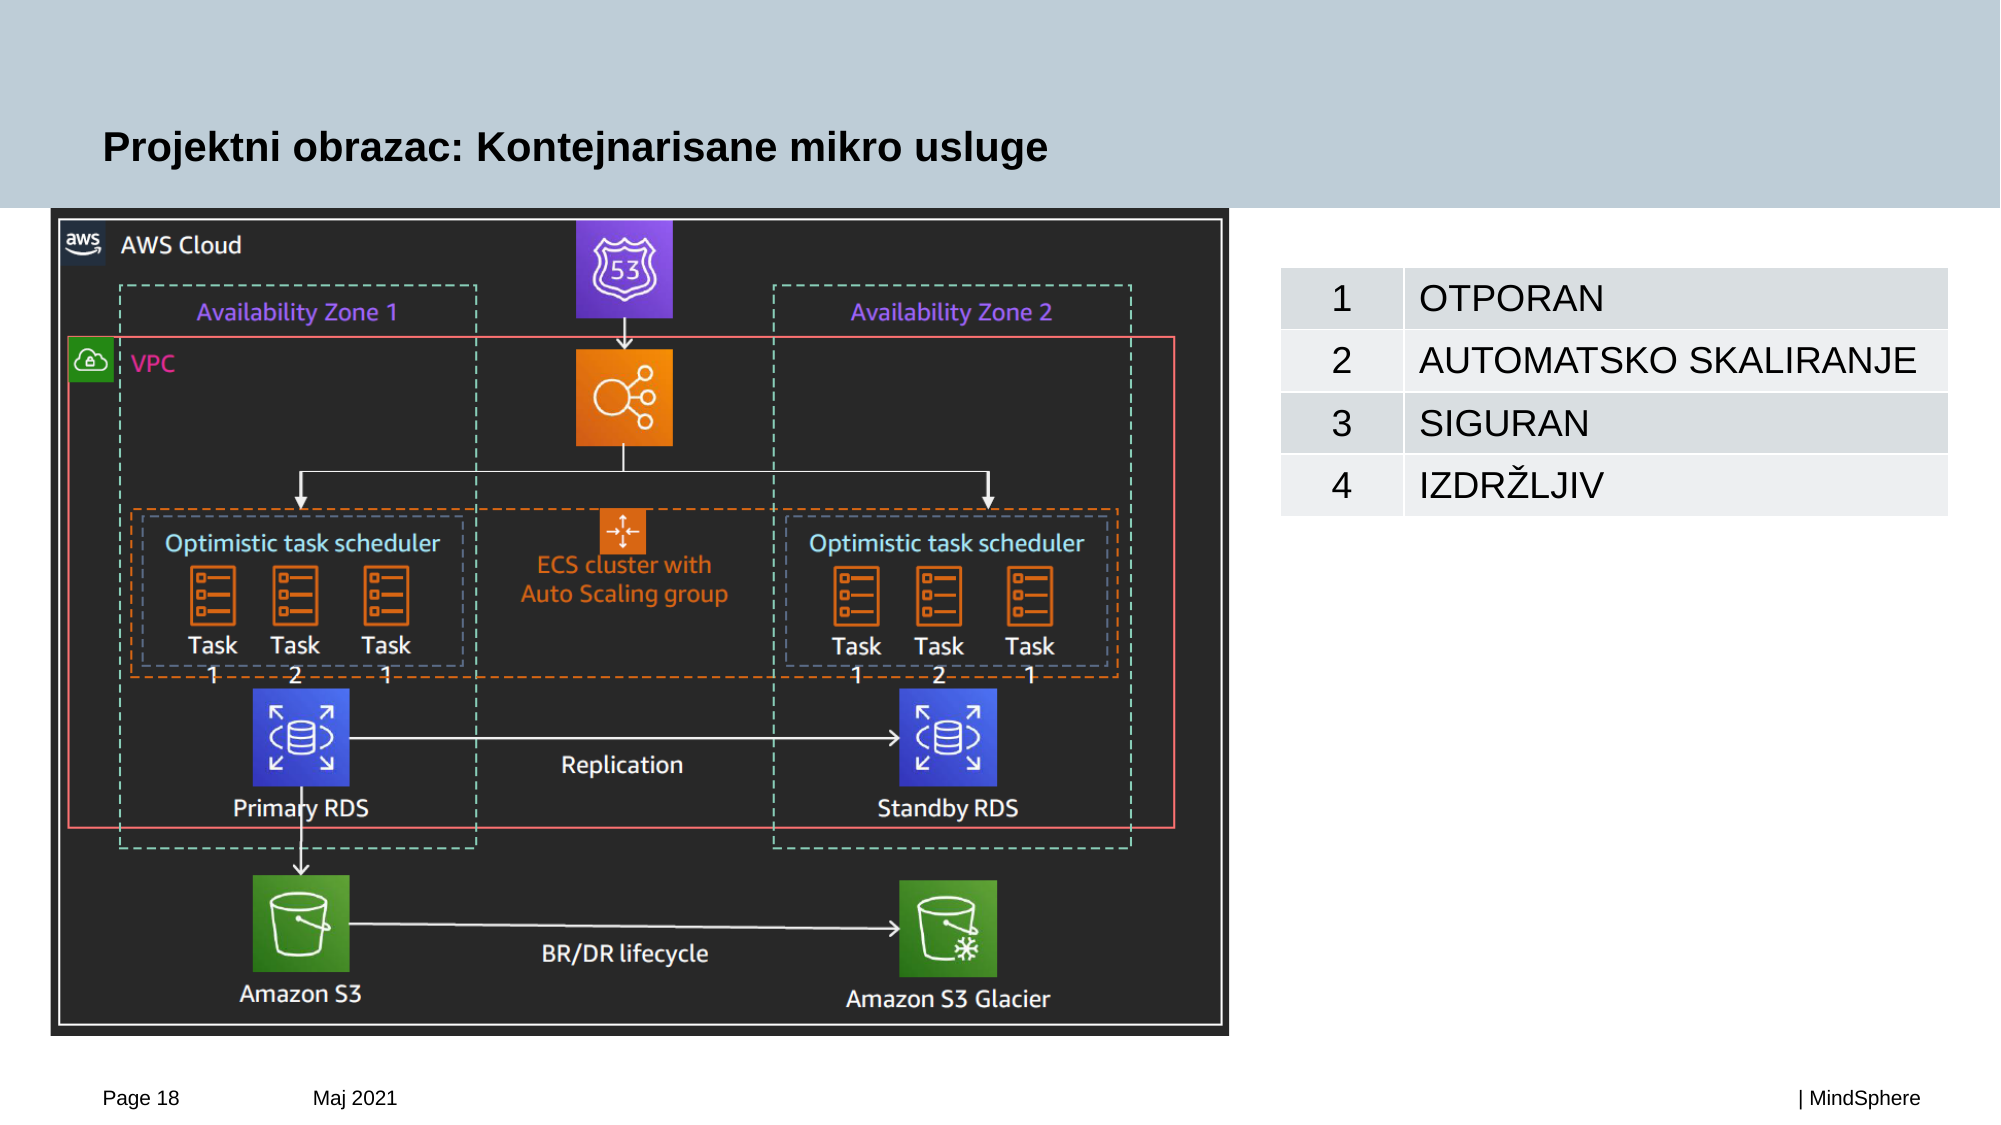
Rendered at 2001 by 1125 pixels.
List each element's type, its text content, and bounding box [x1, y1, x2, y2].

title Projektni obrazac: Kontejnarisane mikro usluge [0, 0, 2000, 209]
picture [50, 207, 1230, 1036]
table_cell 2 [1281, 330, 1403, 391]
table_cell 3 [1281, 393, 1403, 453]
table_cell AUTOMATSKO SKALIRANJE [1405, 330, 1948, 391]
table_cell 4 [1281, 455, 1403, 516]
table_cell IZDRŽLJIV [1405, 455, 1948, 516]
table_header 1 [1281, 268, 1403, 329]
table_header OTPORAN [1405, 268, 1948, 329]
table_cell SIGURAN [1405, 393, 1948, 453]
